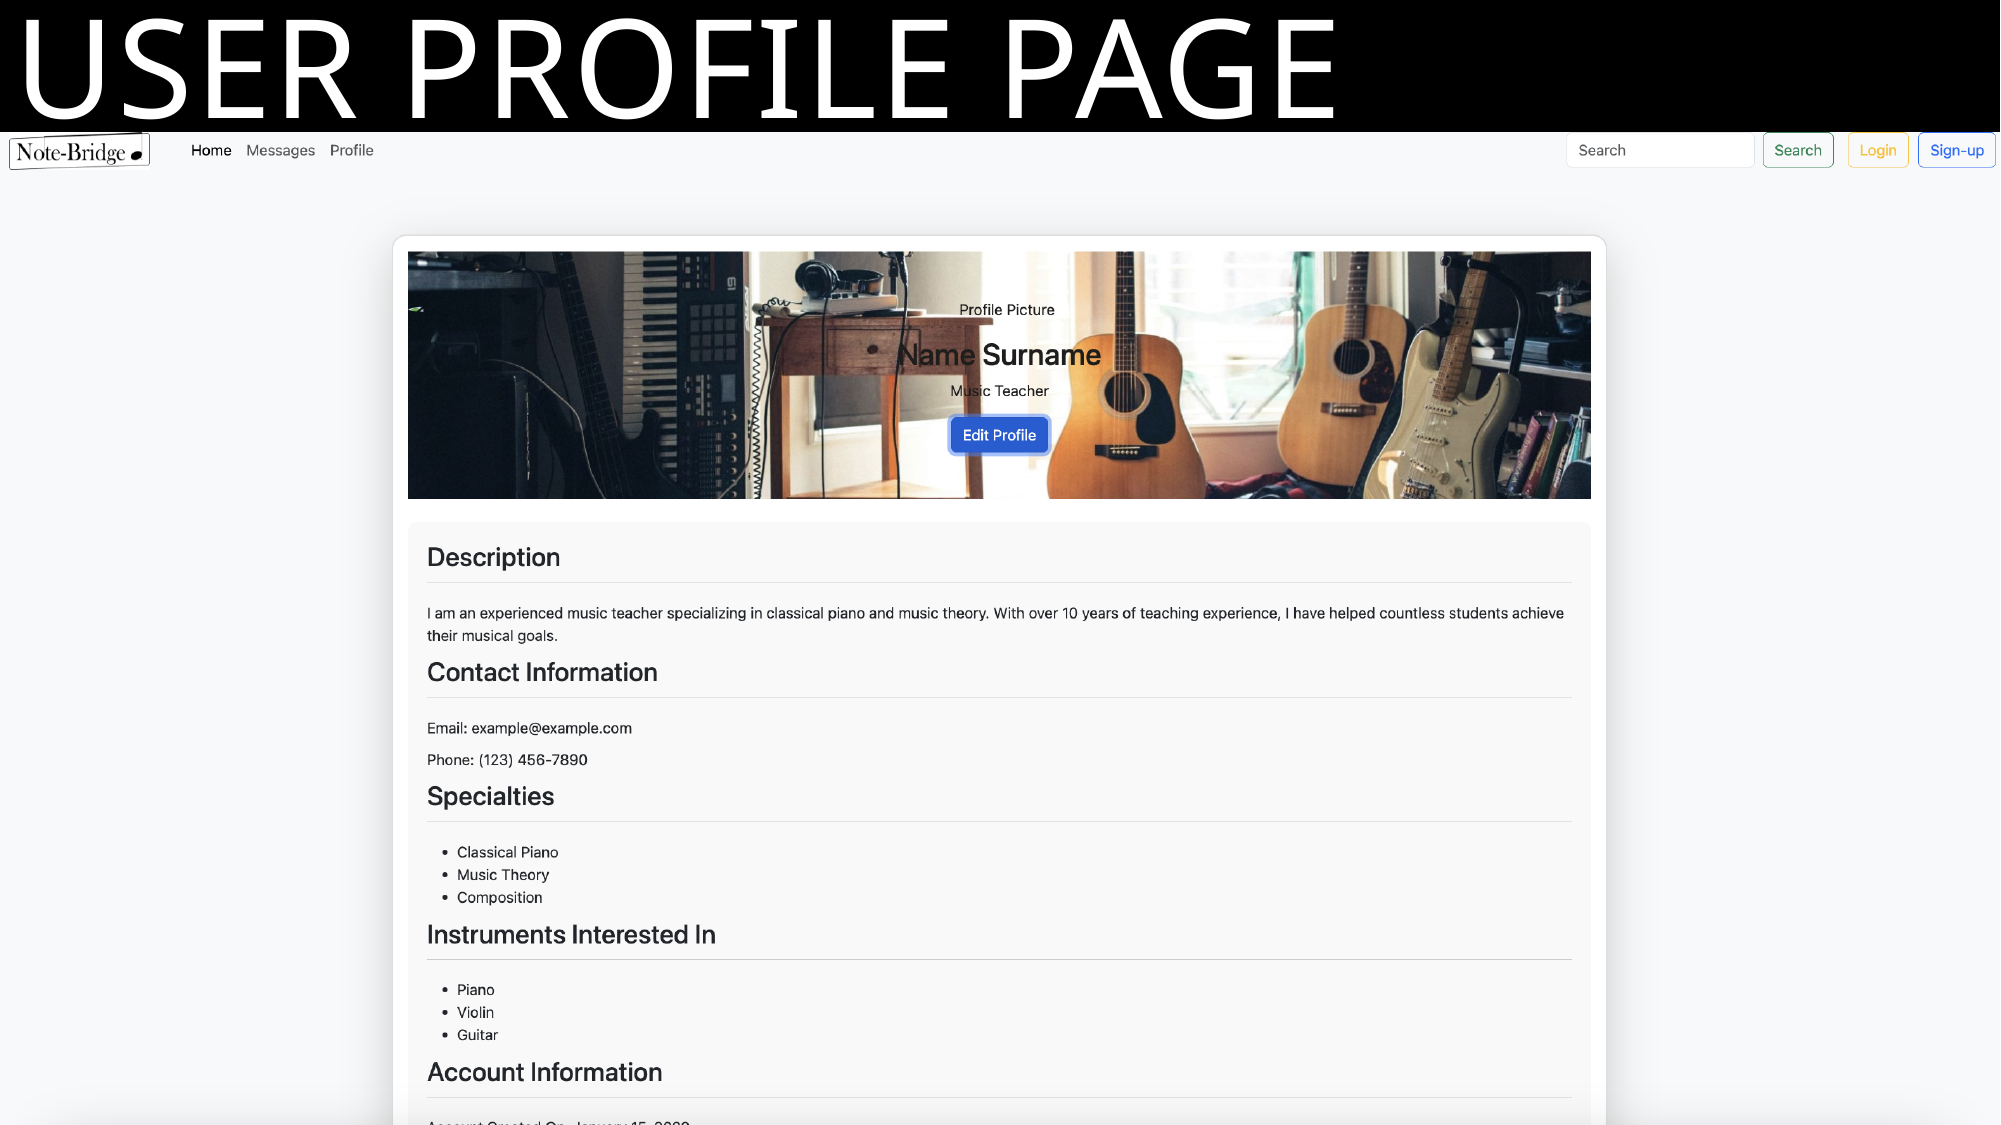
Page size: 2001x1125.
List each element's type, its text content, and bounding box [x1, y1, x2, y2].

title User profıle page [0, 0, 1685, 132]
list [0, 132, 2000, 1125]
